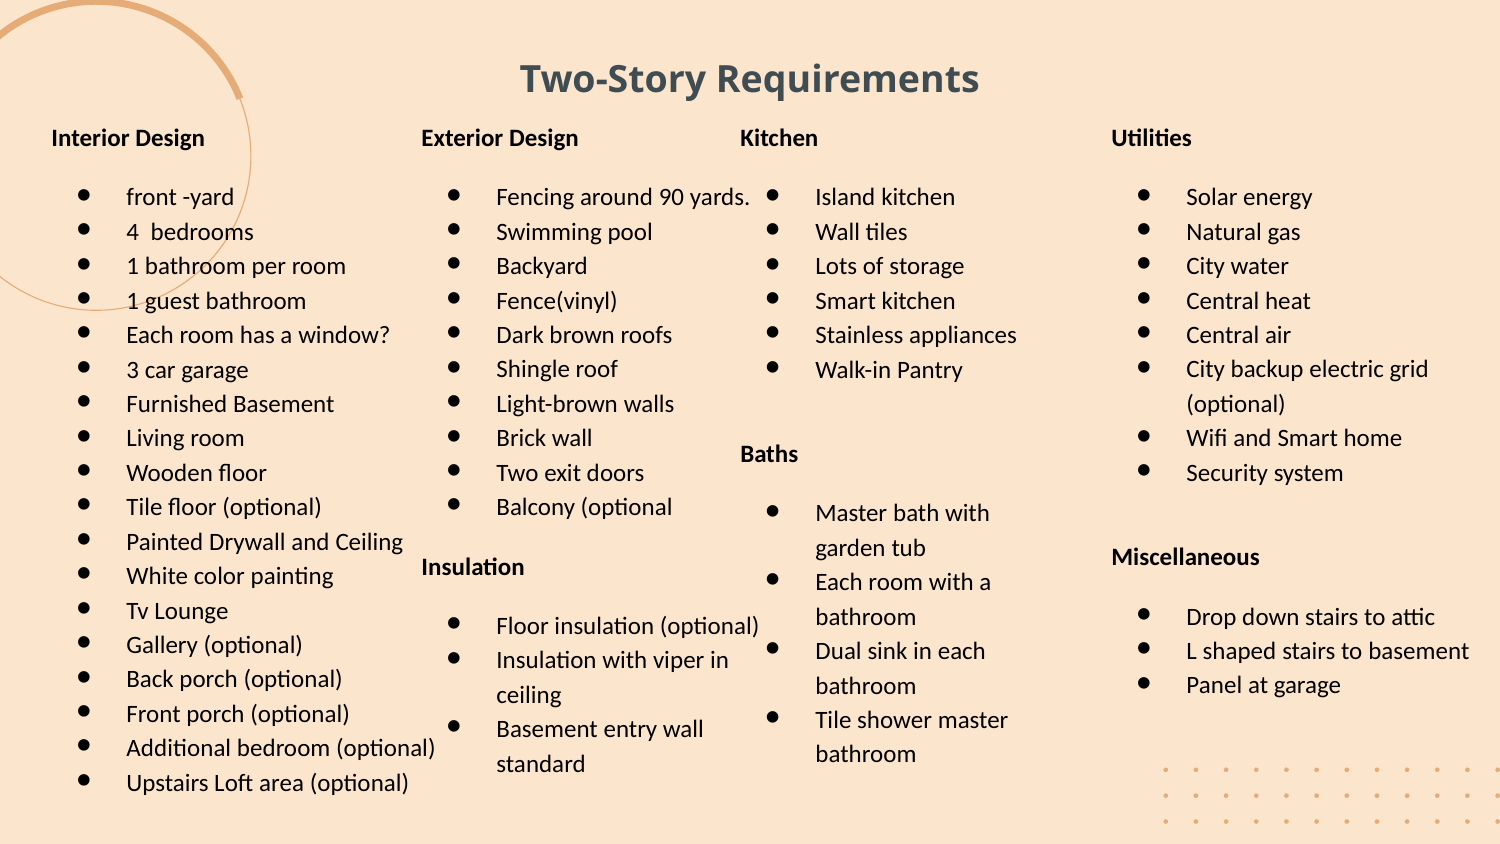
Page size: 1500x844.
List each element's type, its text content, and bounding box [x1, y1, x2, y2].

text_box Kitchen Island kitchen Wall tiles Lots of storage Smart kitchen Stainless appliances Walk-in Pantry Baths Master bath with garden tub Each room with a bathroom Dual sink in each bathroom Tile shower master bathroom [725, 102, 1070, 751]
text_box Utilities Solar energy Natural gas City water Central heat Central air City backup electric grid (optional) Wifi and Smart home Security system Miscellaneous Drop down stairs to attic L shaped stairs to basement Panel at garage [1096, 101, 1500, 799]
title Two-Story Requirements [428, 40, 1072, 108]
text_box Exterior Design Fencing around 90 yards. Swimming pool Backyard Fence(vinyl) Dark brown roofs Shingle roof Light-brown walls Brick wall Two exit doors Balcony (optional Insulation Floor insulation (optional) Insulation with viper in ceiling Basement entry wall standard [406, 101, 775, 799]
text_box Interior Design front -yard 4 bedrooms 1 bathroom per room 1 guest bathroom Each room has a window? 3 car garage Furnished Basement Living room Wooden floor Tile floor (optional) Painted Drywall and Ceiling White color painting Tv Lounge Gallery (optional) Back porch (optional) Front porch (optional) Additional bedroom (optional) Upstairs Loft area (optional) [36, 102, 487, 844]
